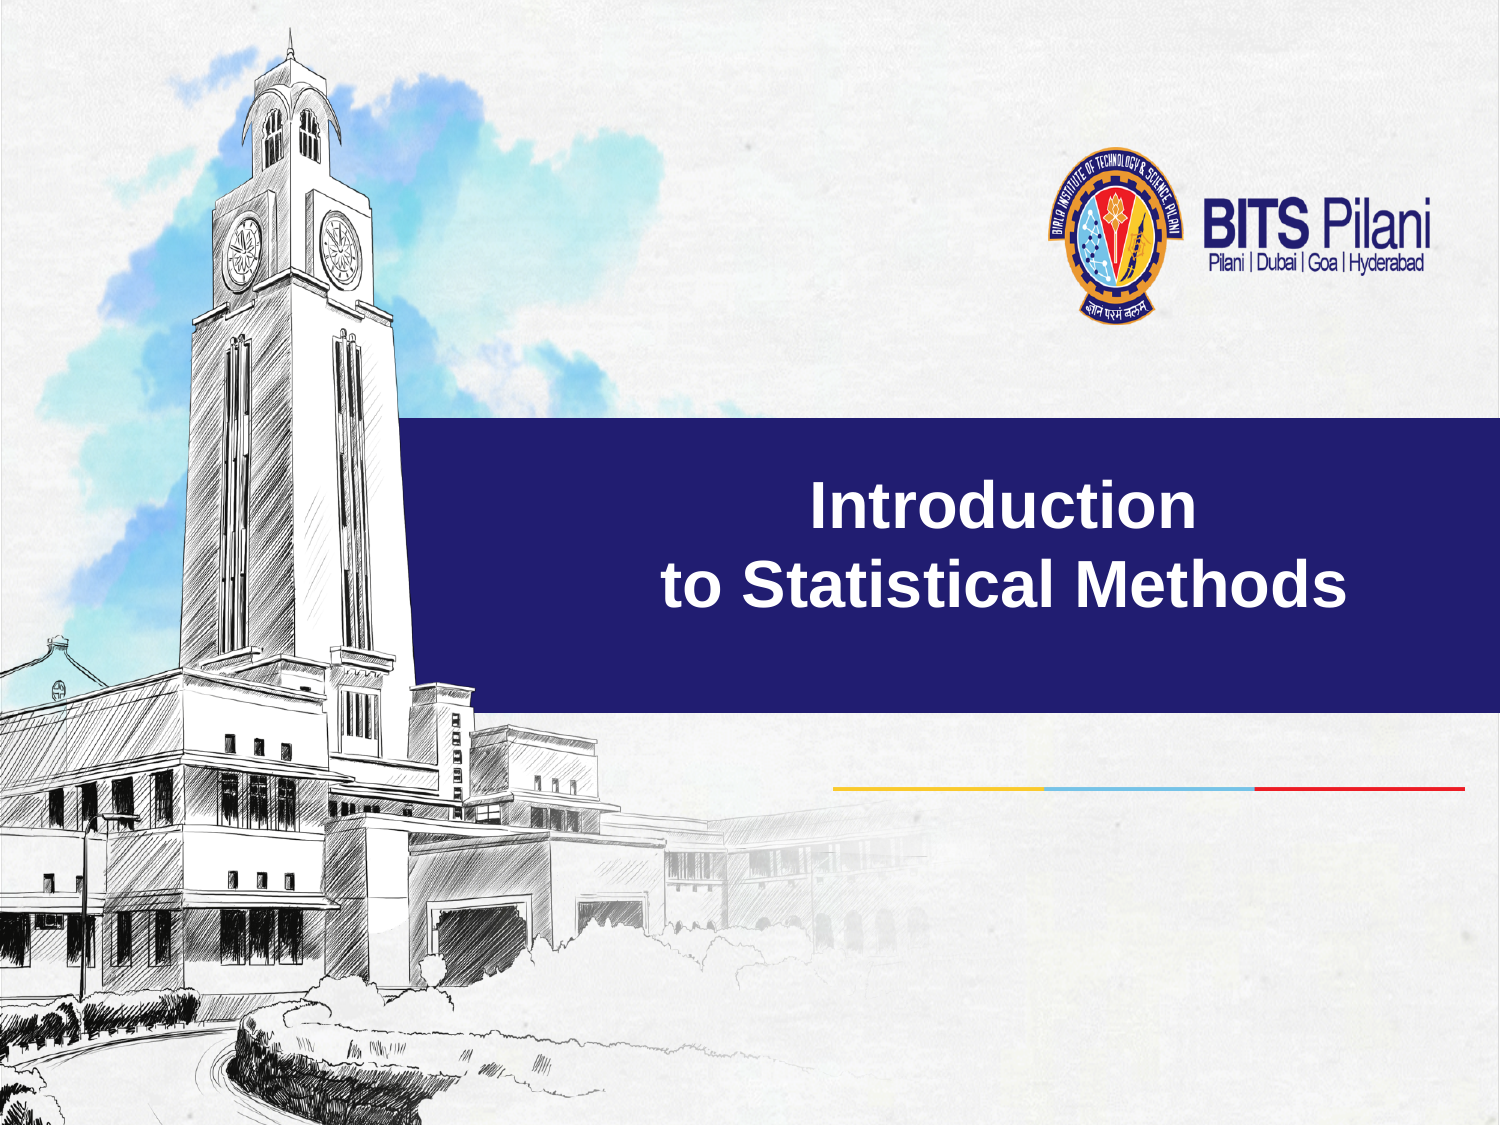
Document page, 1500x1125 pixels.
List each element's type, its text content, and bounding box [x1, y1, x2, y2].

title Introduction to Statistical Methods [562, 418, 1465, 681]
picture [0, 0, 1500, 1125]
